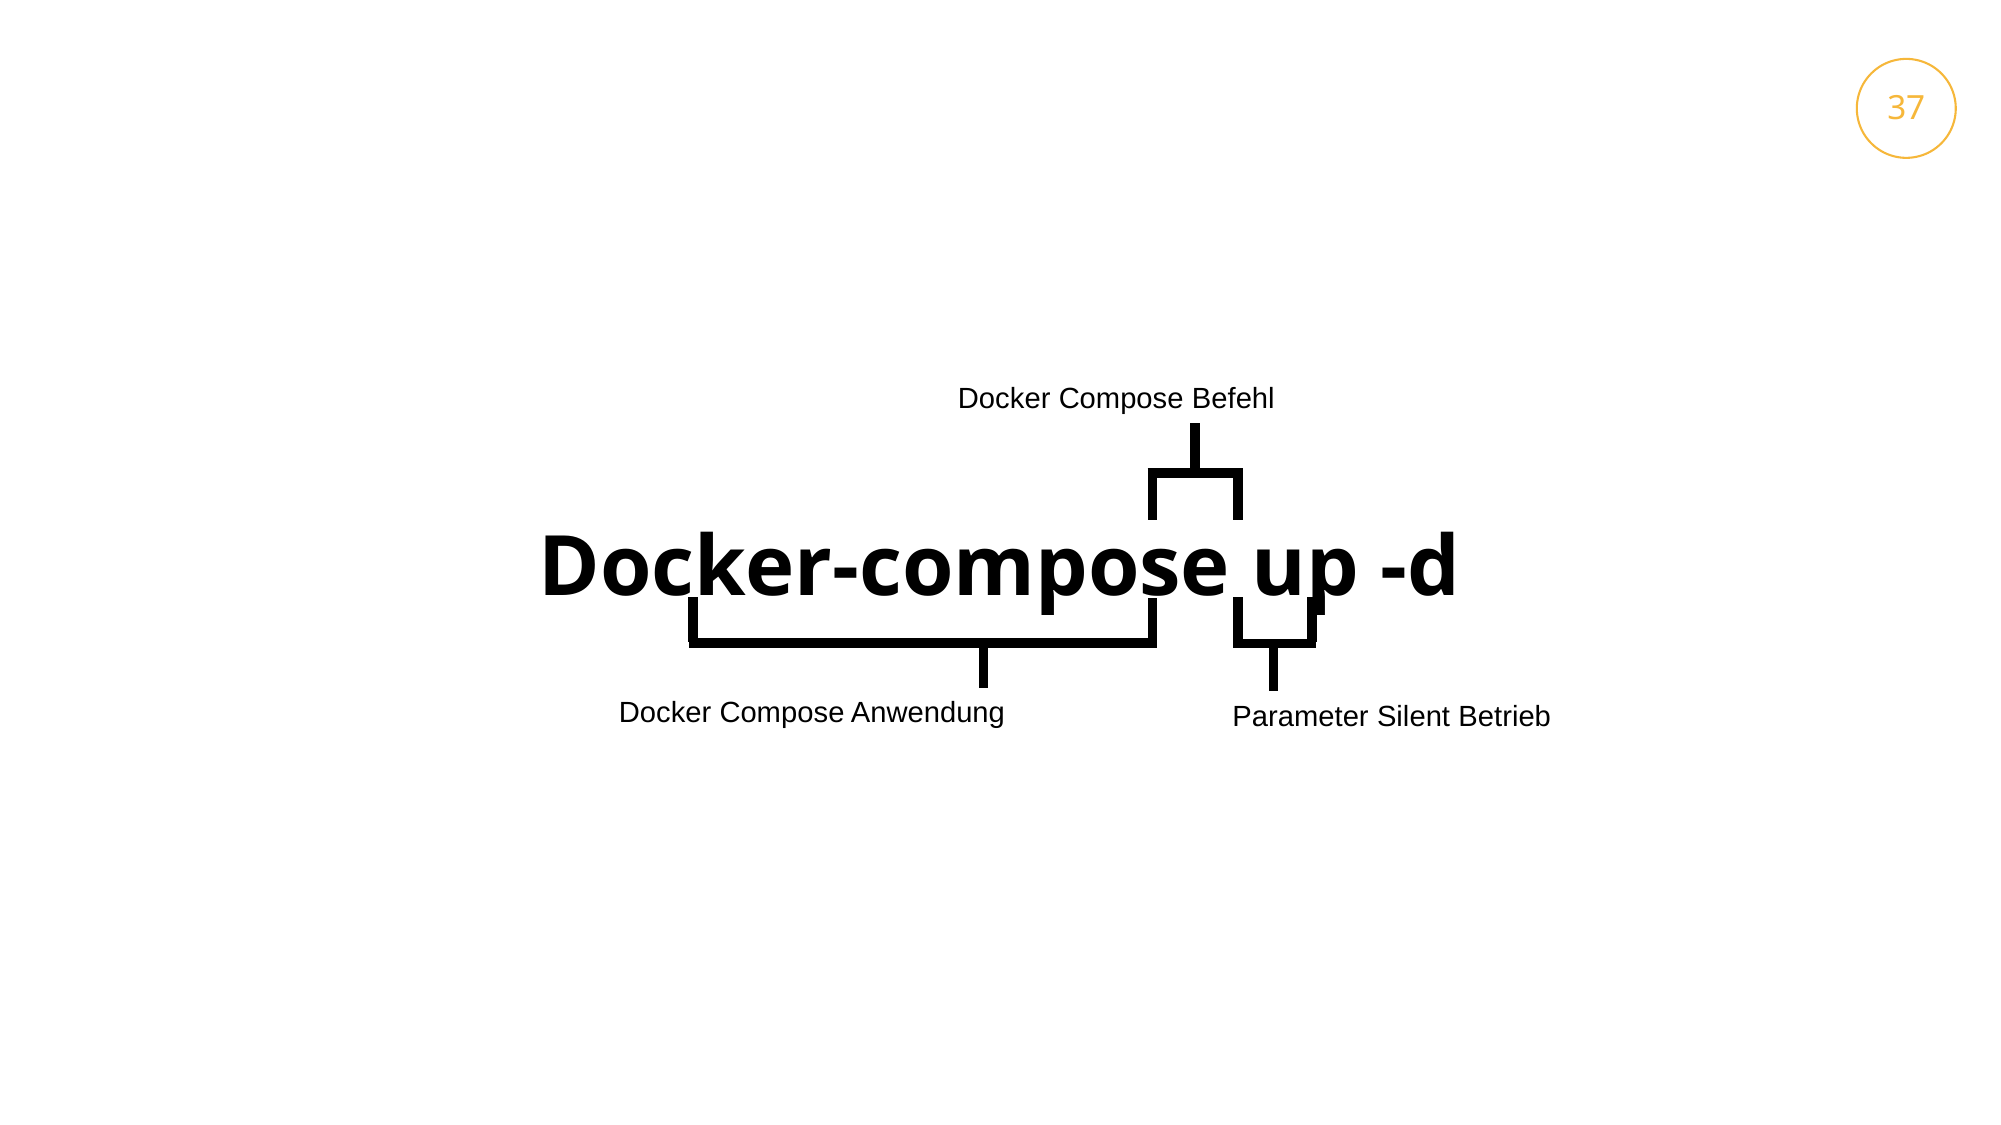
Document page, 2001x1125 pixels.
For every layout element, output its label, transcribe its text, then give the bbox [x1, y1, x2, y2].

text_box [1856, 58, 1956, 158]
text_box Docker Compose Anwendung [603, 686, 1021, 736]
text_box Parameter Silent Betrieb [1217, 689, 1567, 740]
text_box Docker-compose up -d [523, 504, 1476, 620]
text_box Docker Compose Befehl [942, 372, 1290, 422]
